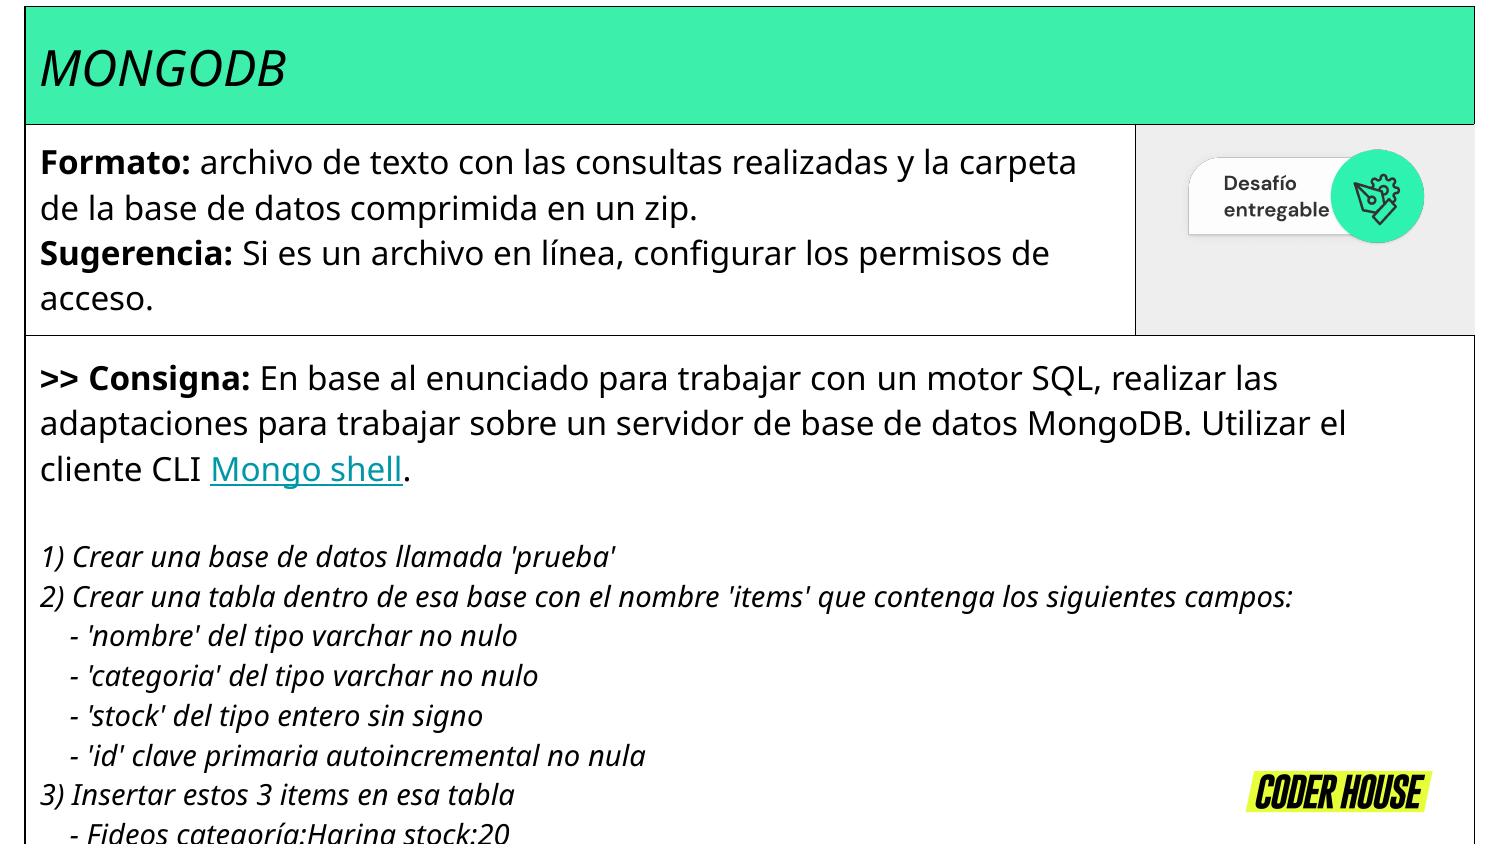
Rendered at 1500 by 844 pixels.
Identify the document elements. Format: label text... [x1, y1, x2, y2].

picture [1176, 143, 1445, 250]
table_cell [1136, 125, 1474, 335]
table_header MONGODB [26, 7, 1474, 124]
table_cell >> Consigna: En base al enunciado para trabajar con un motor SQL, realizar las adaptaciones para trabajar sobre un servidor de base de datos MongoDB. Utilizar el cliente CLI Mongo shell. 1) Crear una base de datos llamada 'prueba' 2) Crear una tabla dentro de esa base con el nombre 'items' que contenga los siguientes campos: - 'nombre' del tipo varchar no nulo - 'categoria' del tipo varchar no nulo - 'stock' del tipo entero sin signo - 'id' clave primaria autoincremental no nula 3) Insertar estos 3 items en esa tabla - Fideos categoría:Harina stock:20 - Leche categoría:Lácteos stock:30 - Crema categoría:Lácteos stock:15 4) Listar los items agregados [26, 336, 1474, 844]
picture [1241, 764, 1437, 819]
table_cell Formato: archivo de texto con las consultas realizadas y la carpeta de la base de datos comprimida en un zip. Sugerencia: Si es un archivo en línea, configurar los permisos de acceso. [26, 125, 1135, 335]
